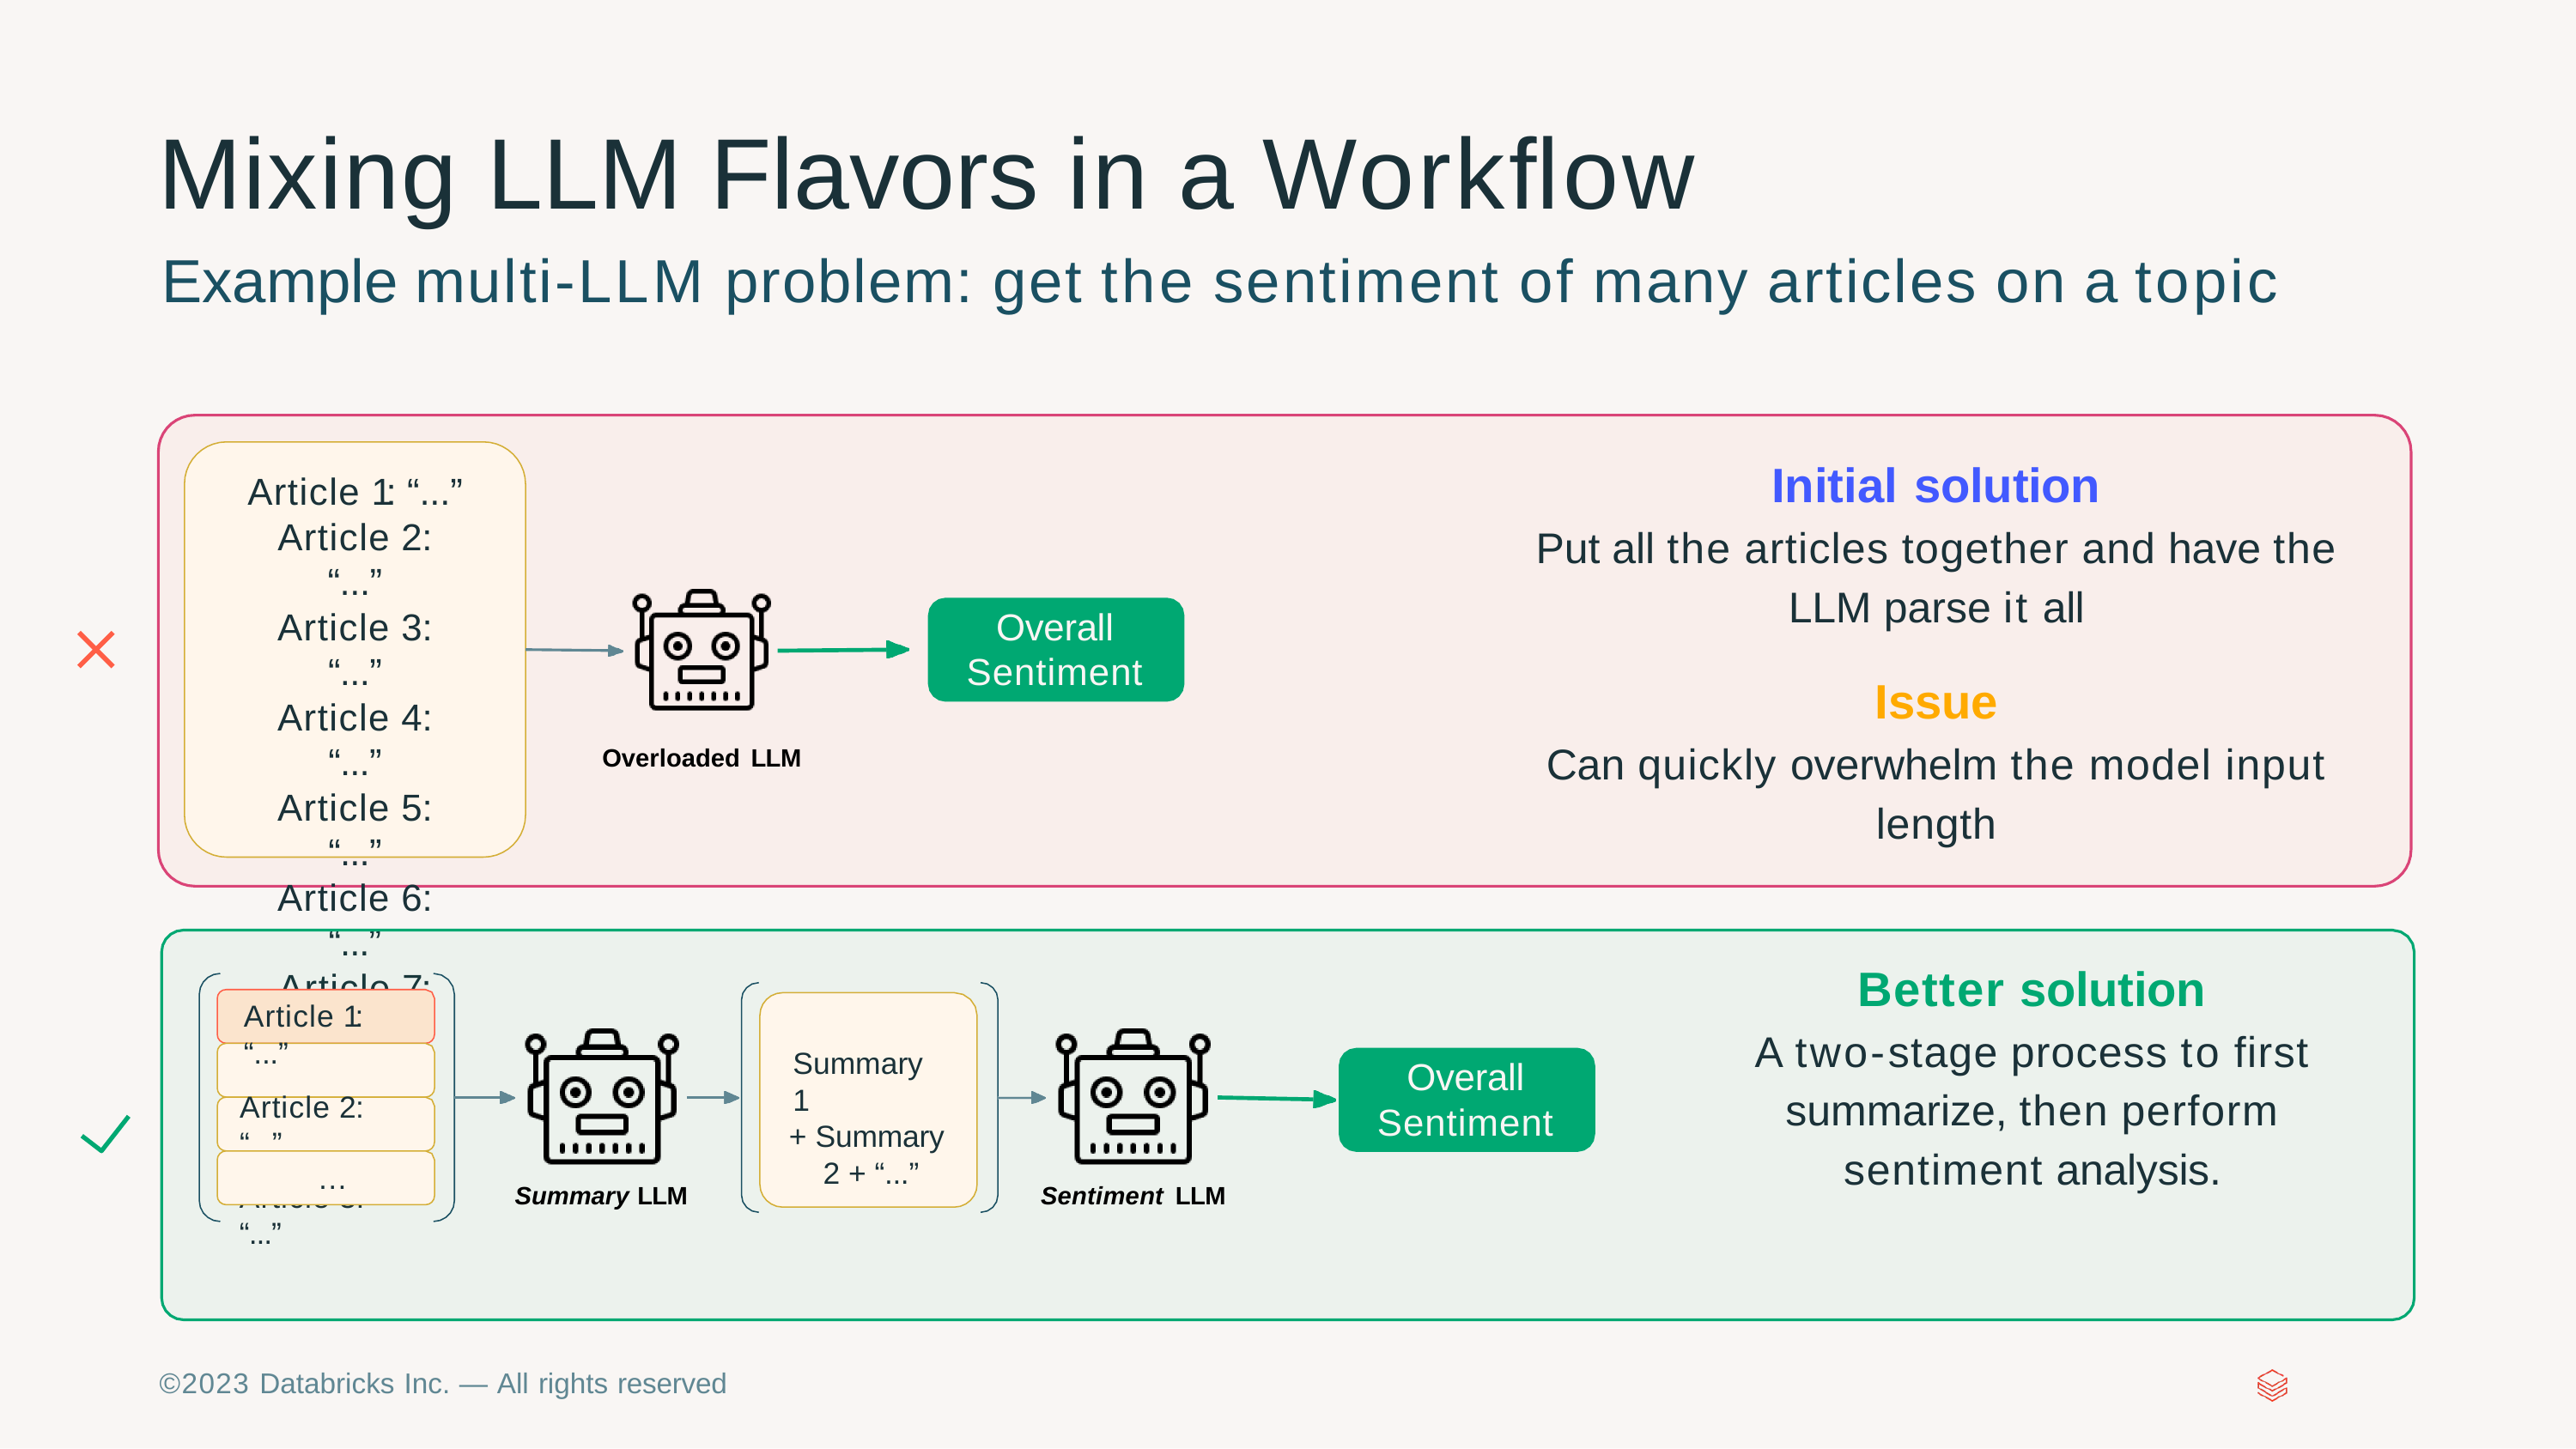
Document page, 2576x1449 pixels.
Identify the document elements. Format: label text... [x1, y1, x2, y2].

text_box [82, 1116, 129, 1151]
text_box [740, 1191, 999, 1214]
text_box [927, 597, 1185, 702]
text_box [740, 981, 999, 1011]
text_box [453, 1012, 1336, 1183]
text_box Article 1: “...” Article 2: “...” Article 3: “...” Article 4: “...” Article 5: “...” Article 6: “...” Article 7: “...” … [246, 898, 465, 926]
picture [2253, 1367, 2290, 1404]
text_box ©2023 Databricks Inc. — All rights reserved [157, 1363, 734, 1400]
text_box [156, 413, 2413, 888]
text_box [524, 574, 909, 727]
text_box [76, 630, 115, 669]
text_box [216, 1149, 436, 1206]
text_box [160, 928, 2416, 1322]
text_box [1340, 1047, 1596, 1153]
title Mixing LLM Flavors in a Workﬂow Example multi-LLM problem: get the sentiment of many articles on a topic [156, 86, 2420, 351]
